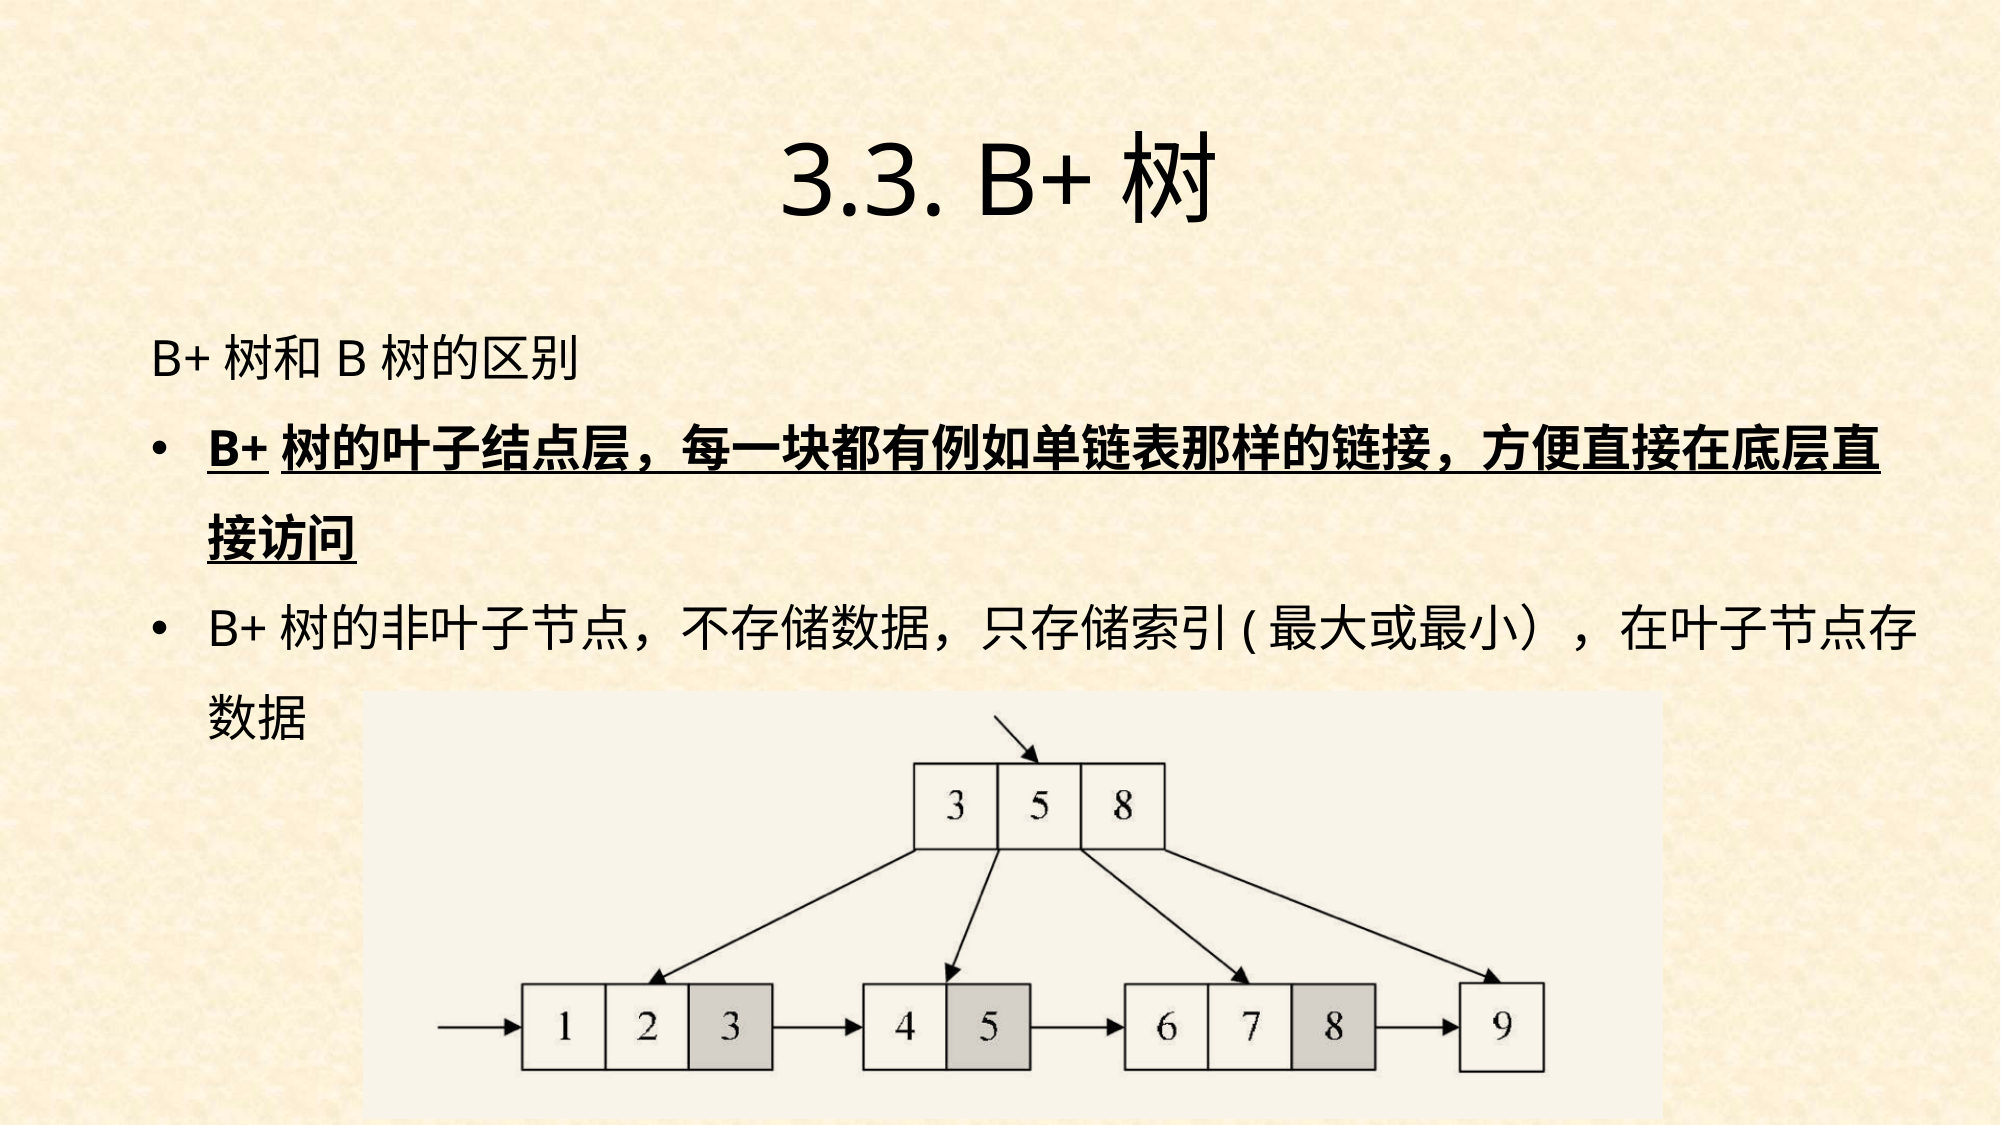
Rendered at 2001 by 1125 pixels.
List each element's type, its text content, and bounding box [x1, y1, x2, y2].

text_box B+树和B树的区别 B+树的叶子结点层，每一块都有例如单链表那样的链接，方便直接在底层直接访问 B+树的非叶子节点，不存储数据，只存储索引(最大或最小），在叶子节点存数据 [136, 289, 1936, 755]
text_box 3.3. B+树 [336, 107, 1663, 243]
picture [0, 0, 2001, 1125]
